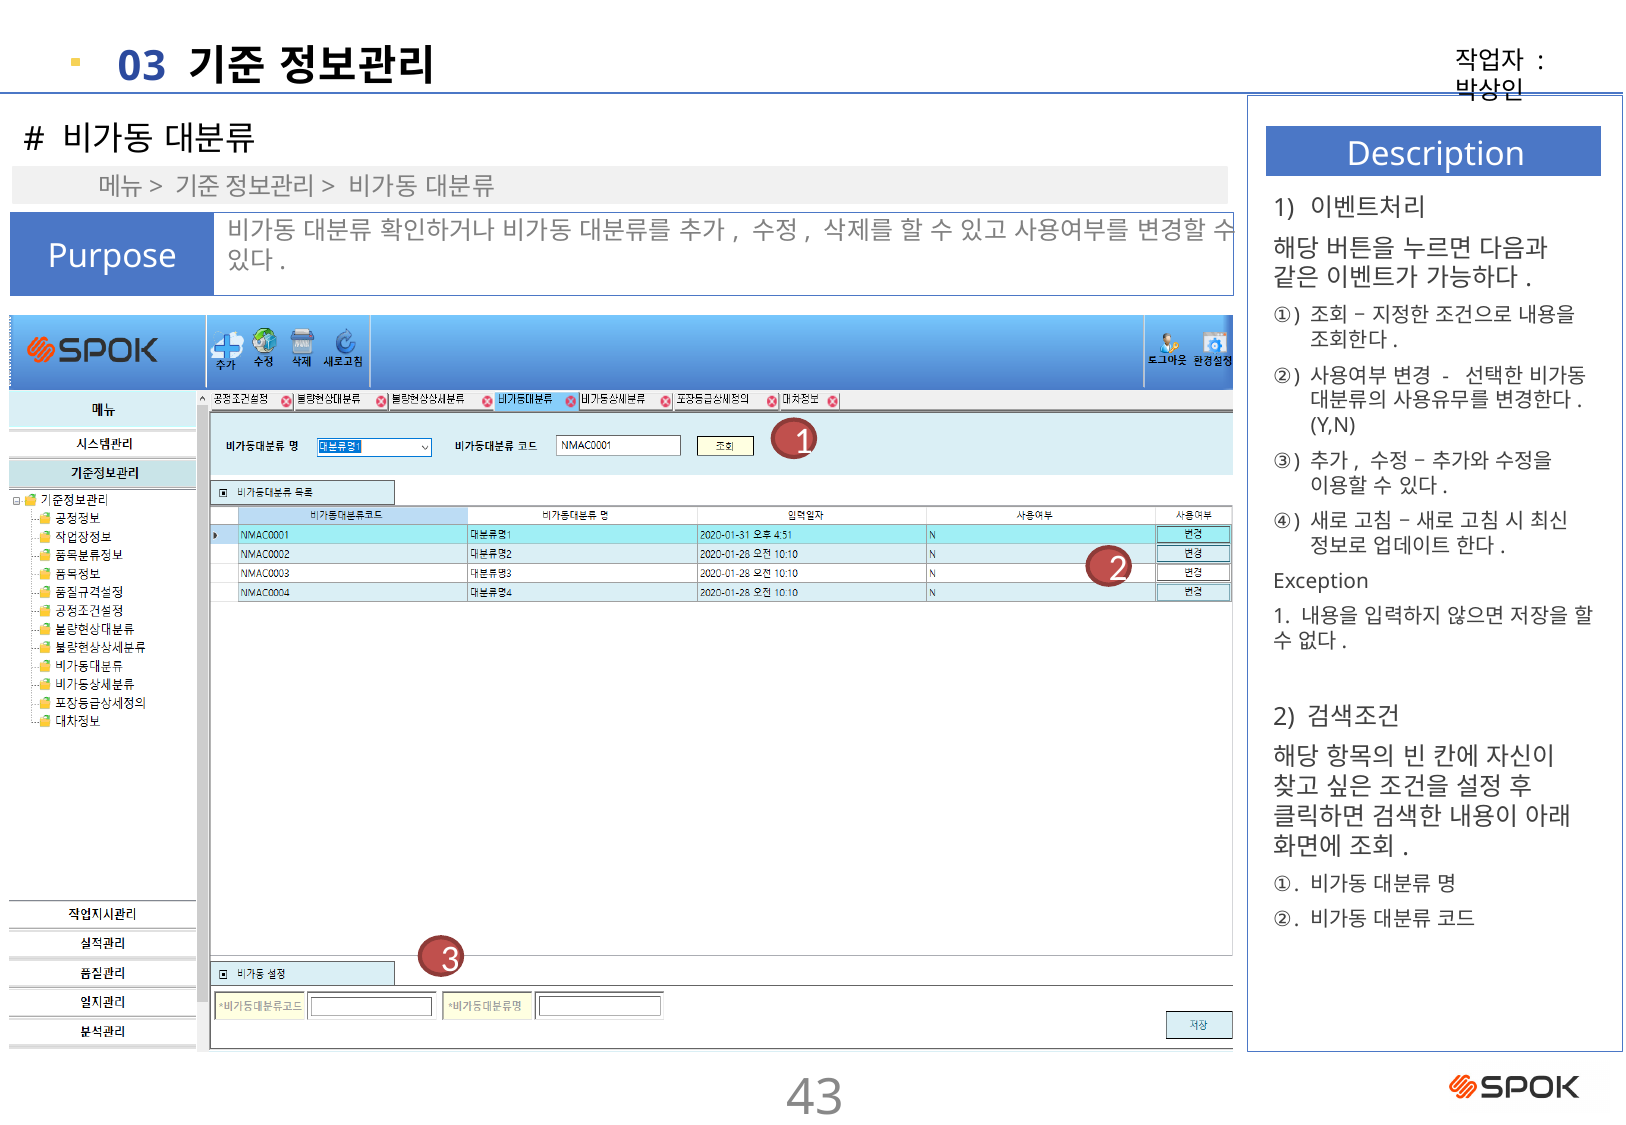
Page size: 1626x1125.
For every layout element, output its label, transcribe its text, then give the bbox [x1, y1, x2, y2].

slide_number 43 [483, 1064, 1142, 1125]
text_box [0, 92, 1623, 1052]
picture [9, 315, 1233, 1052]
picture [1449, 1060, 1610, 1114]
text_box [11, 166, 1229, 205]
text_box 작업자 : 박상인 [1440, 37, 1625, 94]
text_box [71, 36, 451, 90]
